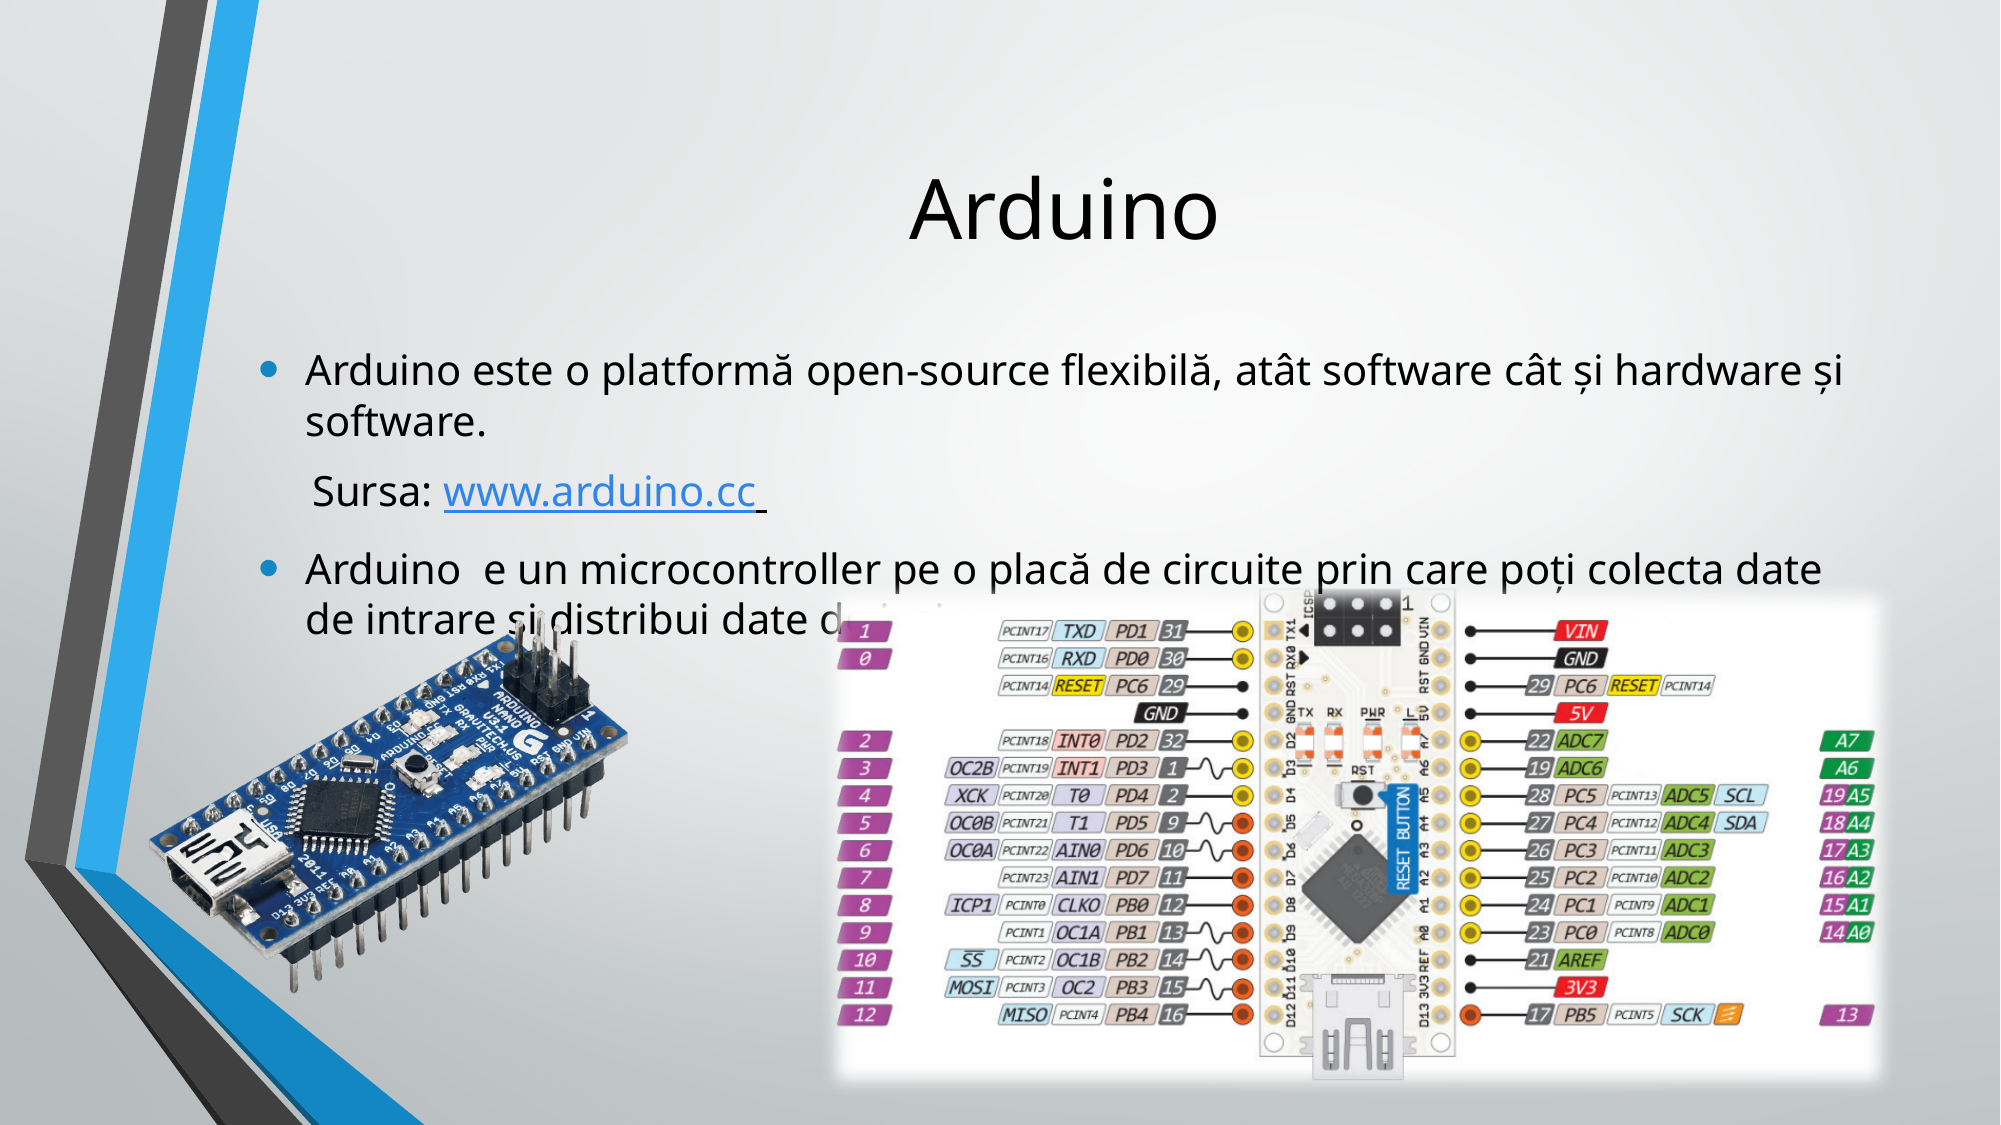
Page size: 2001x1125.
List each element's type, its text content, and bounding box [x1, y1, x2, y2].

picture [820, 580, 1896, 1097]
picture [145, 609, 630, 995]
title Arduino [243, 62, 1887, 308]
list Arduino este o platformă open-source flexibilă, atât software cât și hardware și software. Sursa: www.arduino.cc Arduino e un microcontroller pe o placă de circuite prin care poți colecta date de intrare și distribui date de ieșire. [243, 308, 1887, 821]
